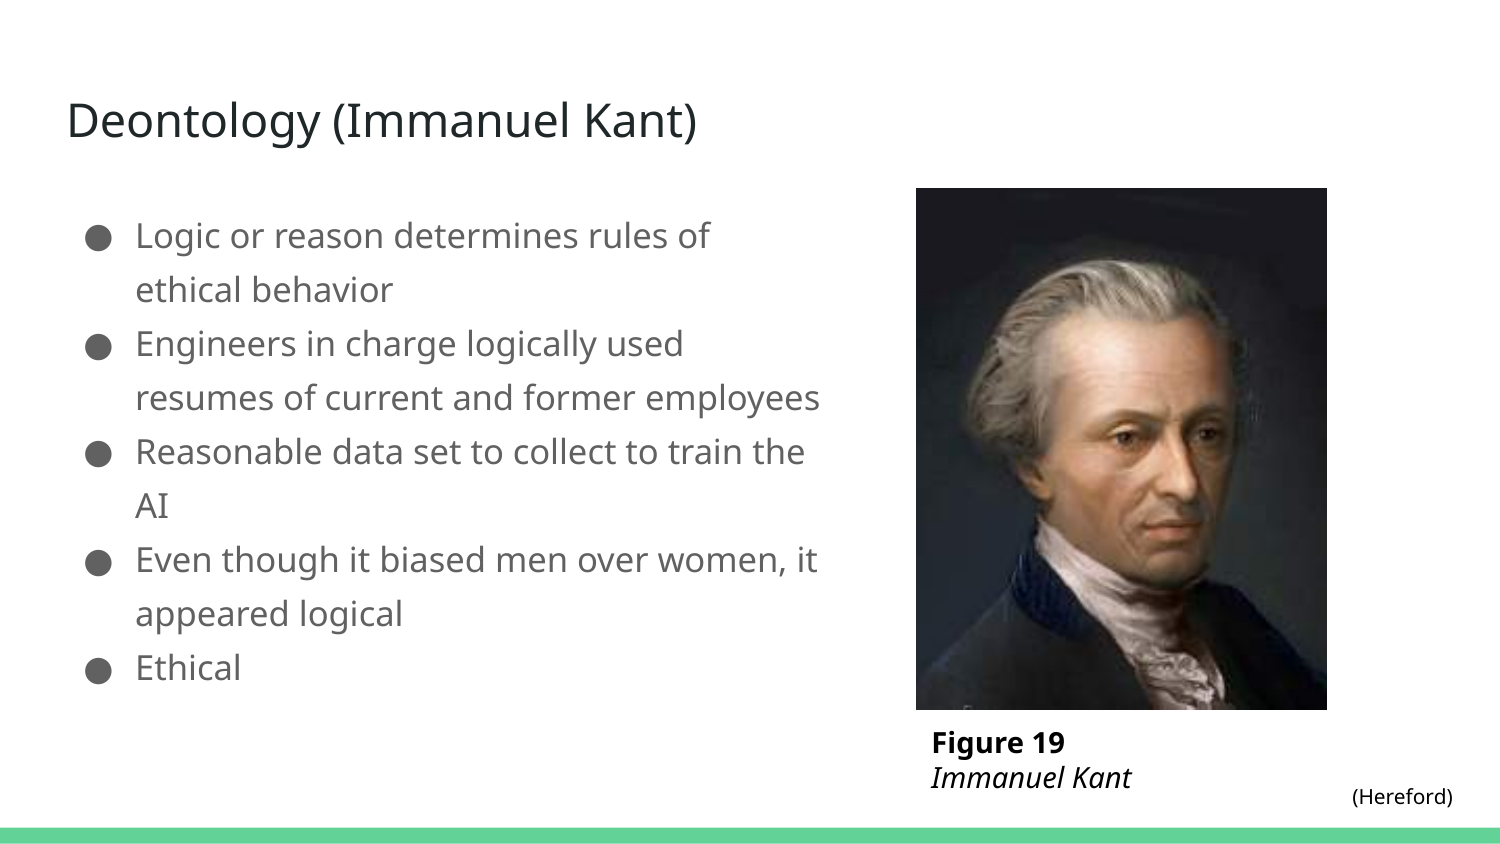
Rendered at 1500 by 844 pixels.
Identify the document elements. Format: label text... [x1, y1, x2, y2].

text_box Figure 19 Immanuel Kant [916, 709, 1404, 844]
list Logic or reason determines rules of ethical behavior Engineers in charge logically used resumes of current and former employees Reasonable data set to collect to train the AI Even though it biased men over women, it appeared logical Ethical [51, 189, 836, 750]
text_box (Hereford) [1337, 771, 1500, 822]
picture [916, 188, 1327, 711]
title Deontology (Immanuel Kant) [51, 72, 1449, 167]
